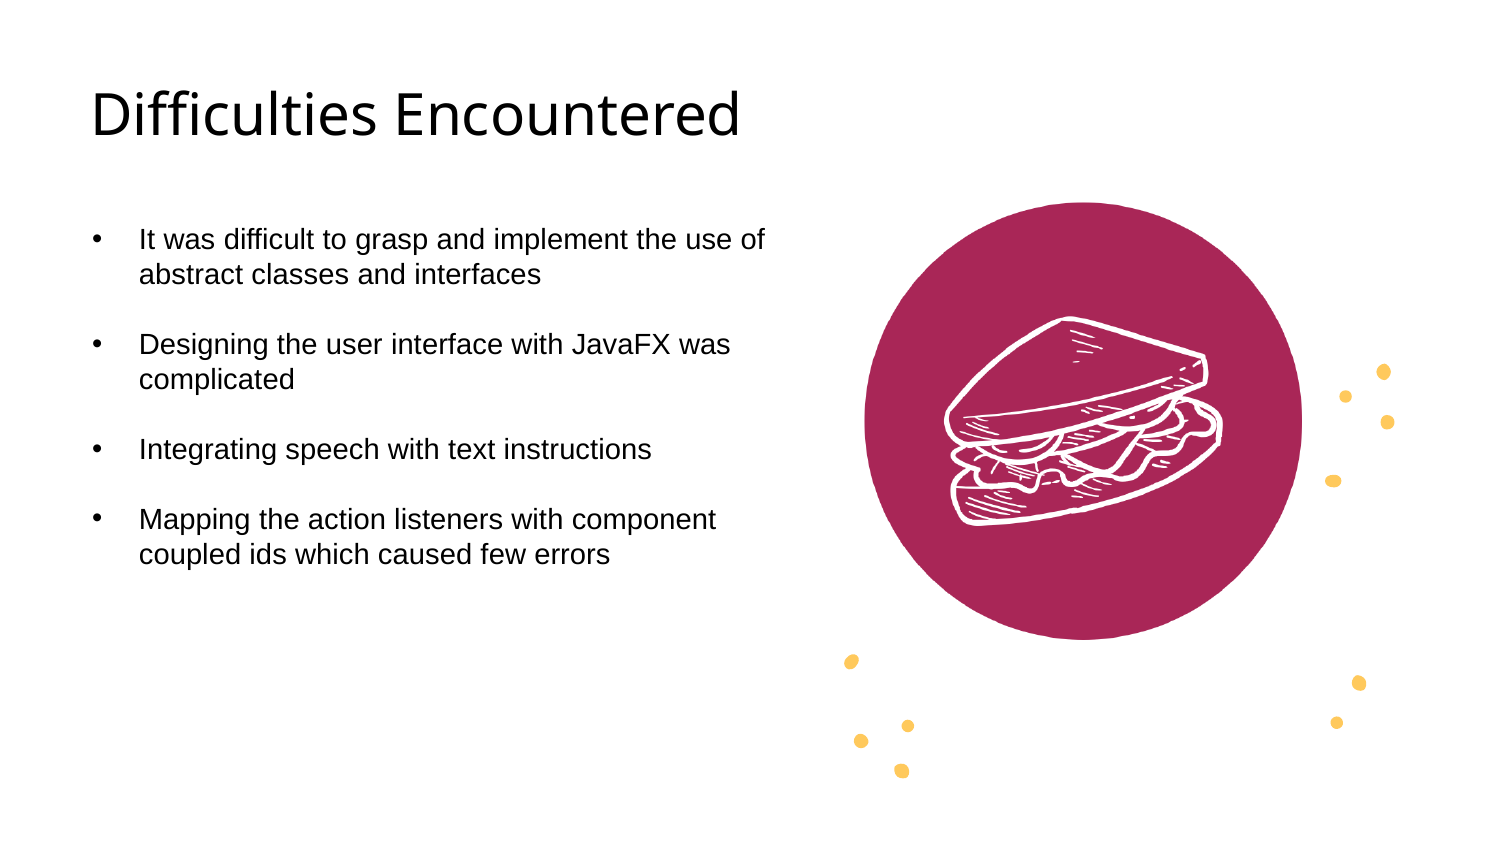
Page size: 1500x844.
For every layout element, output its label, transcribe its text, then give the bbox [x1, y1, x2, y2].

text_box [1330, 716, 1343, 729]
text_box [894, 763, 910, 779]
text_box [1380, 414, 1395, 430]
picture [860, 190, 1306, 654]
text_box It was difficult to grasp and implement the use of abstract classes and interfaces Designing the user interface with JavaFX was complicated Integrating speech with text instructions Mapping the action listeners with component coupled ids which caused few errors [77, 213, 813, 578]
text_box [853, 733, 869, 749]
text_box [1325, 474, 1342, 488]
text_box [844, 654, 859, 670]
title Difficulties Encountered [75, 61, 1425, 156]
text_box [1339, 390, 1352, 403]
text_box [1351, 675, 1367, 691]
text_box [901, 719, 915, 733]
text_box [1376, 363, 1391, 381]
